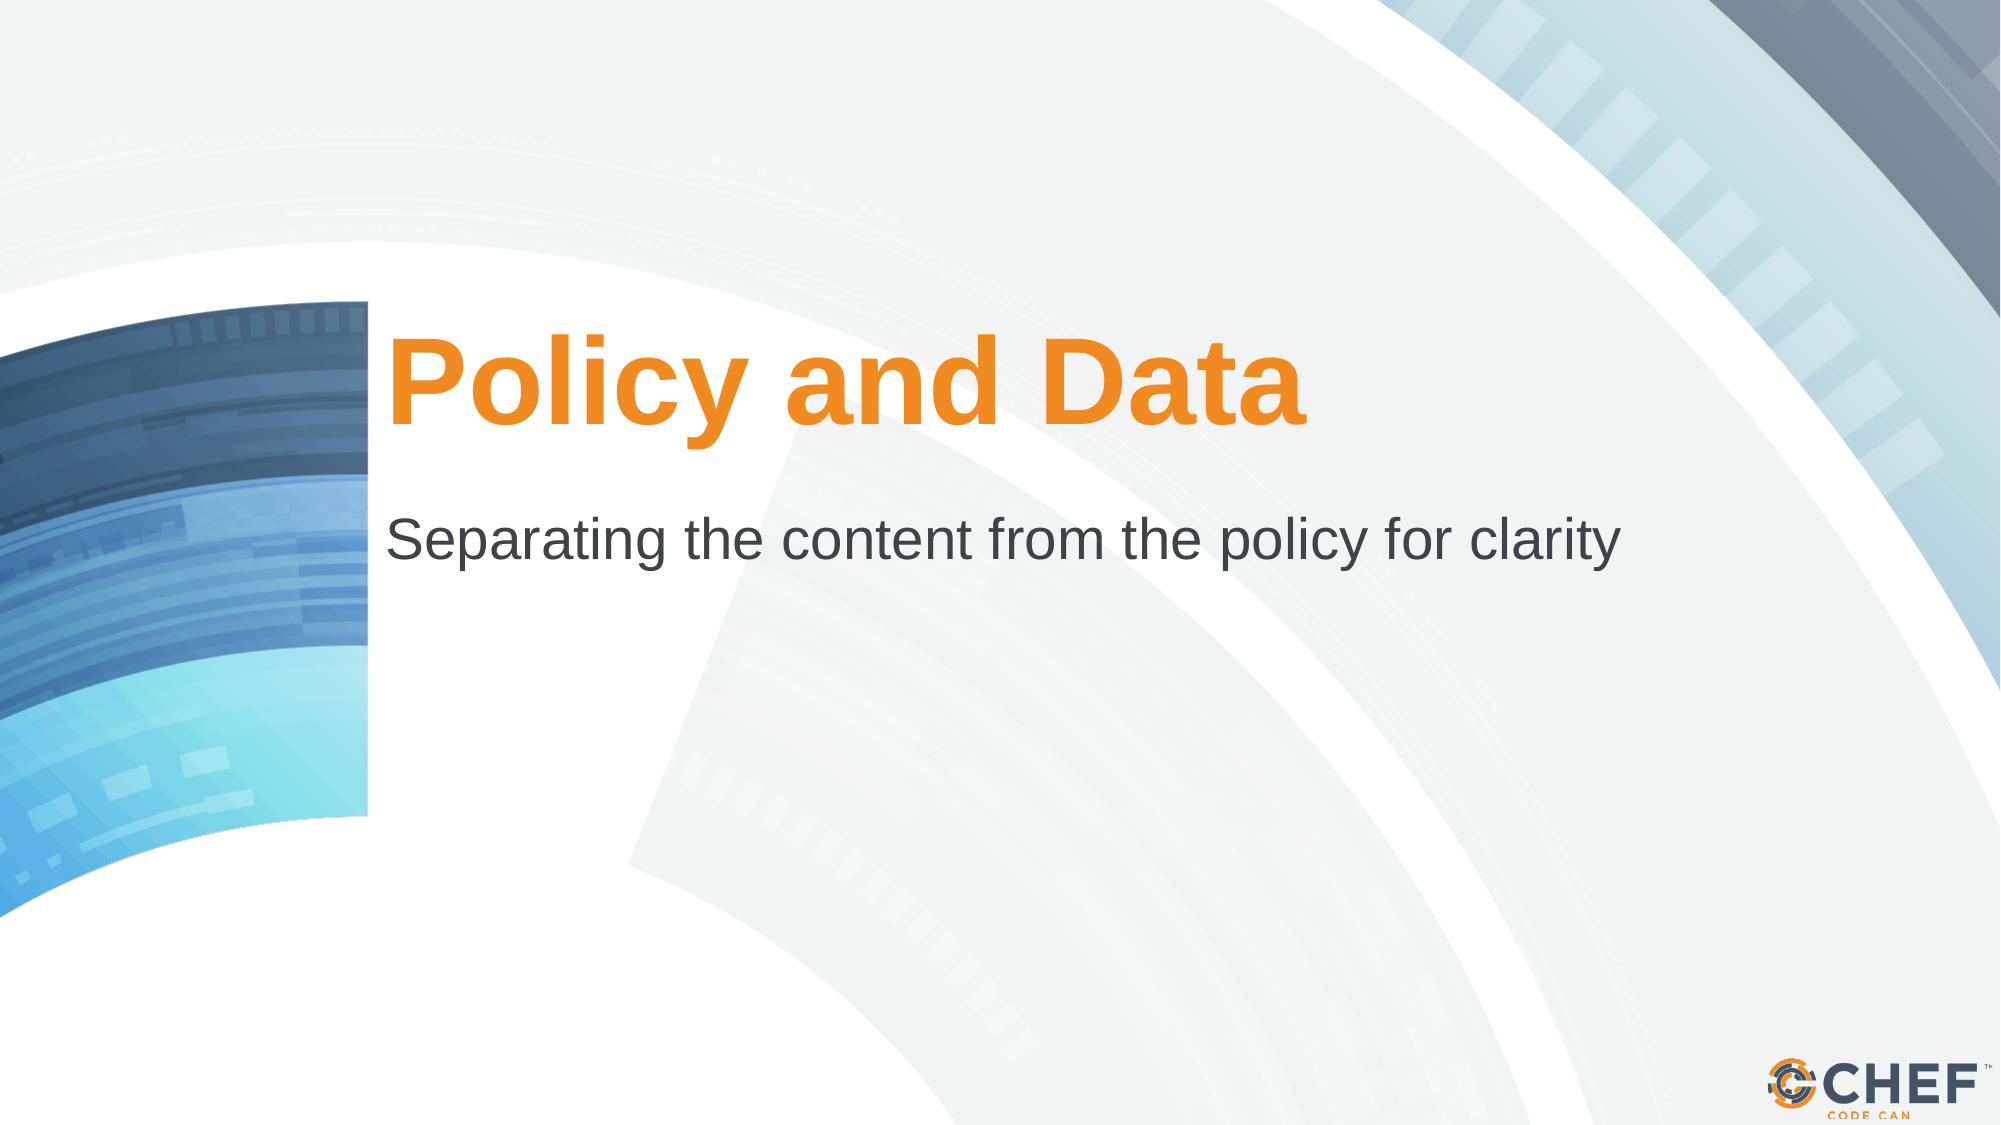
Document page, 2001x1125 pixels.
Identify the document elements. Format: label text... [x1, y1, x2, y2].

title Policy and Data [370, 302, 1721, 468]
picture [0, 0, 2001, 1125]
subtitle Separating the content from the policy for clarity [370, 494, 1721, 590]
